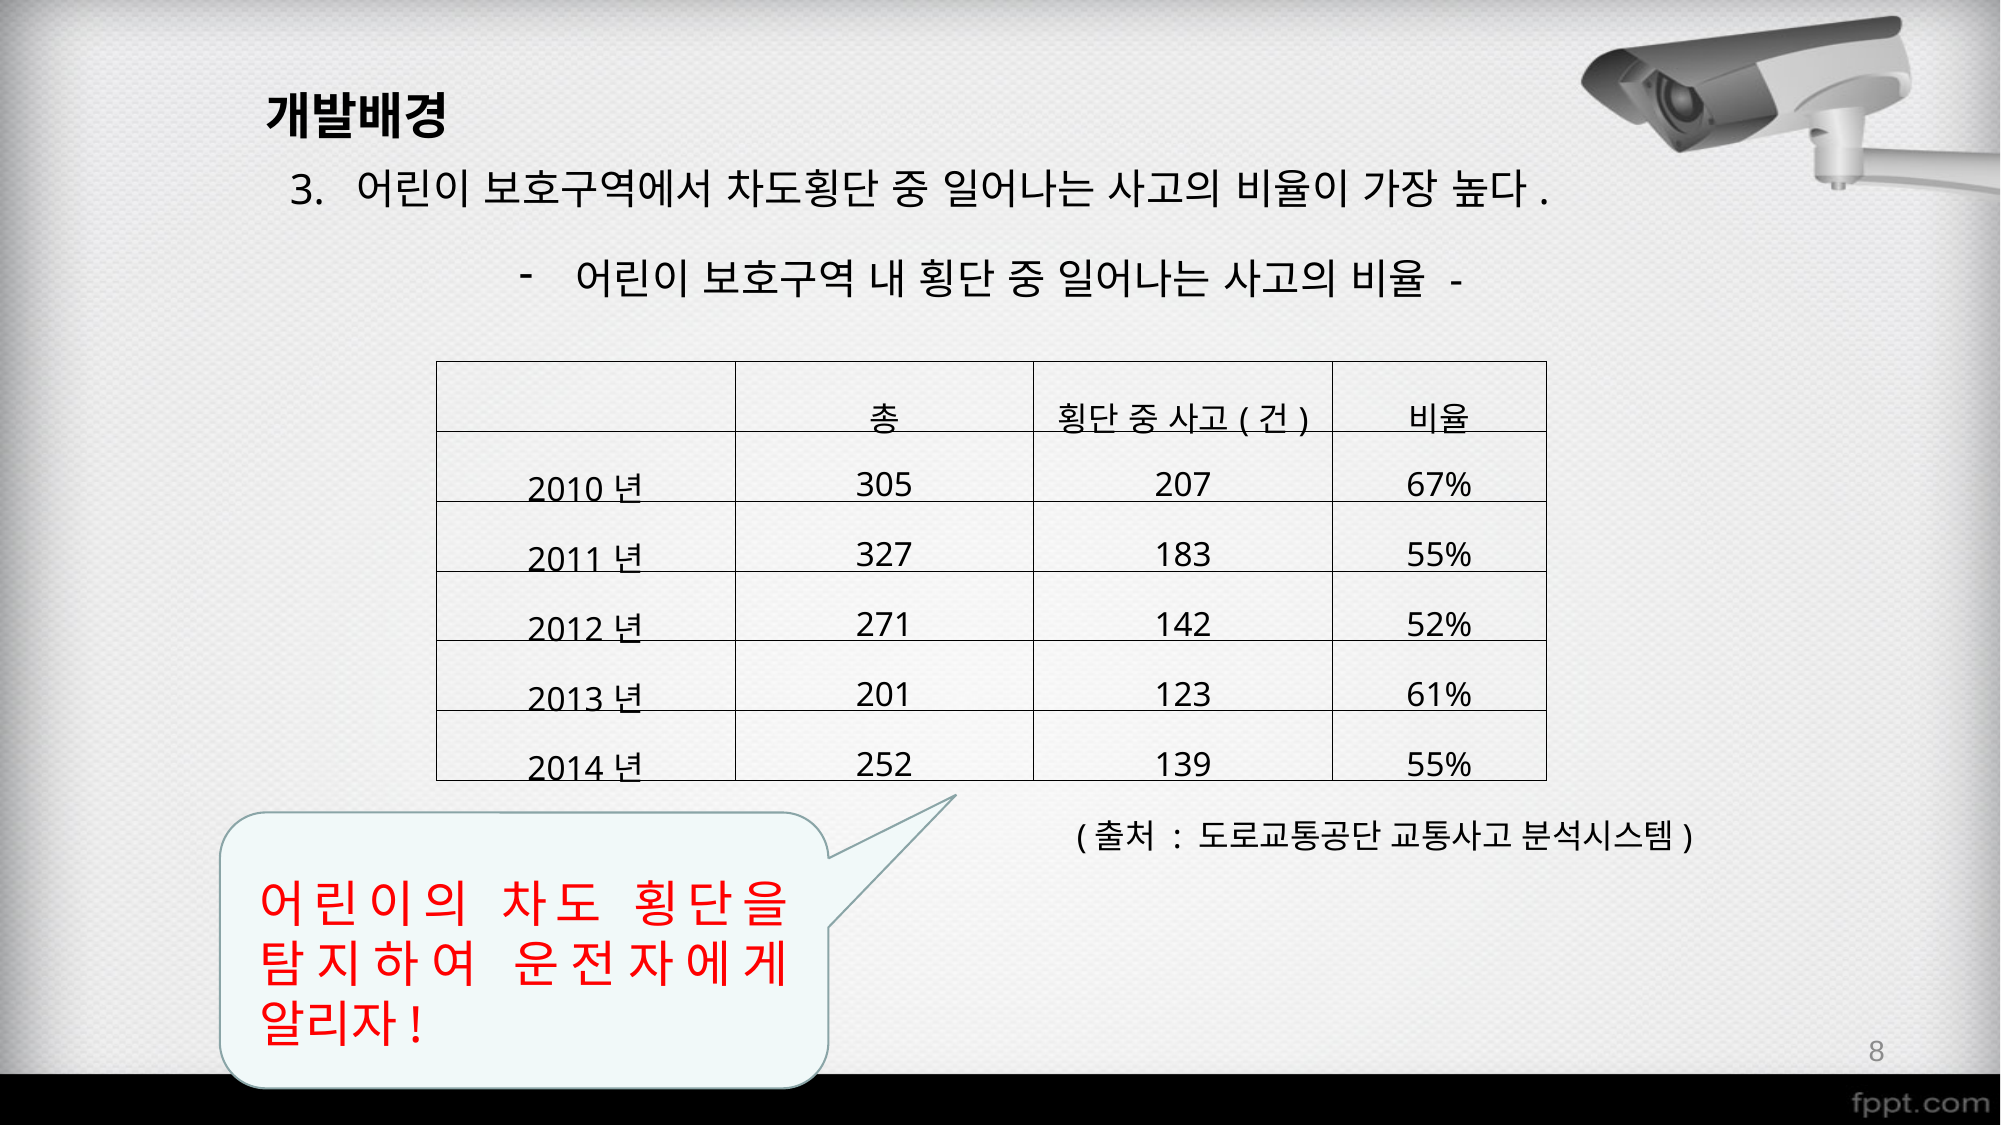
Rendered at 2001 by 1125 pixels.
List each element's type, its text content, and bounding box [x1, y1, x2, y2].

table_cell 305 [736, 432, 1033, 501]
table_cell 252 [736, 711, 1033, 780]
picture [0, 0, 2001, 1125]
table_header [437, 362, 735, 431]
table_cell 2011년 [437, 502, 735, 571]
table_cell 207 [1034, 432, 1332, 501]
text_box 개발배경 [250, 76, 810, 212]
table_cell 271 [736, 572, 1033, 640]
table_cell 139 [1034, 711, 1332, 780]
table_cell 2010년 [437, 432, 735, 501]
table_cell 55% [1333, 502, 1546, 571]
table_cell 52% [1333, 572, 1546, 640]
table_cell 2014년 [437, 711, 735, 780]
table_header 비율 [1333, 362, 1546, 431]
table_cell 55% [1333, 711, 1546, 780]
text_box 3. 어린이 보호구역에서 차도횡단 중 일어나는 사고의 비율이 가장 높다. 어린이 보호구역 내 횡단 중 일어나는 사고의 비율 - (출처 : 도로교통공단 교통사고 분석시스템) [275, 155, 1708, 863]
table_cell 142 [1034, 572, 1332, 640]
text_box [219, 812, 829, 1089]
table_cell 67% [1333, 432, 1546, 501]
table_cell 123 [1034, 641, 1332, 710]
table_cell 201 [736, 641, 1033, 710]
table_cell 327 [736, 502, 1033, 571]
slide_number 8 [1433, 1024, 1900, 1103]
table_cell 2012년 [437, 572, 735, 640]
table_cell 2013년 [437, 641, 735, 710]
table_cell 61% [1333, 641, 1546, 710]
table_header 총 [736, 362, 1033, 431]
table_header 횡단 중 사고(건) [1034, 362, 1332, 431]
table_cell 183 [1034, 502, 1332, 571]
